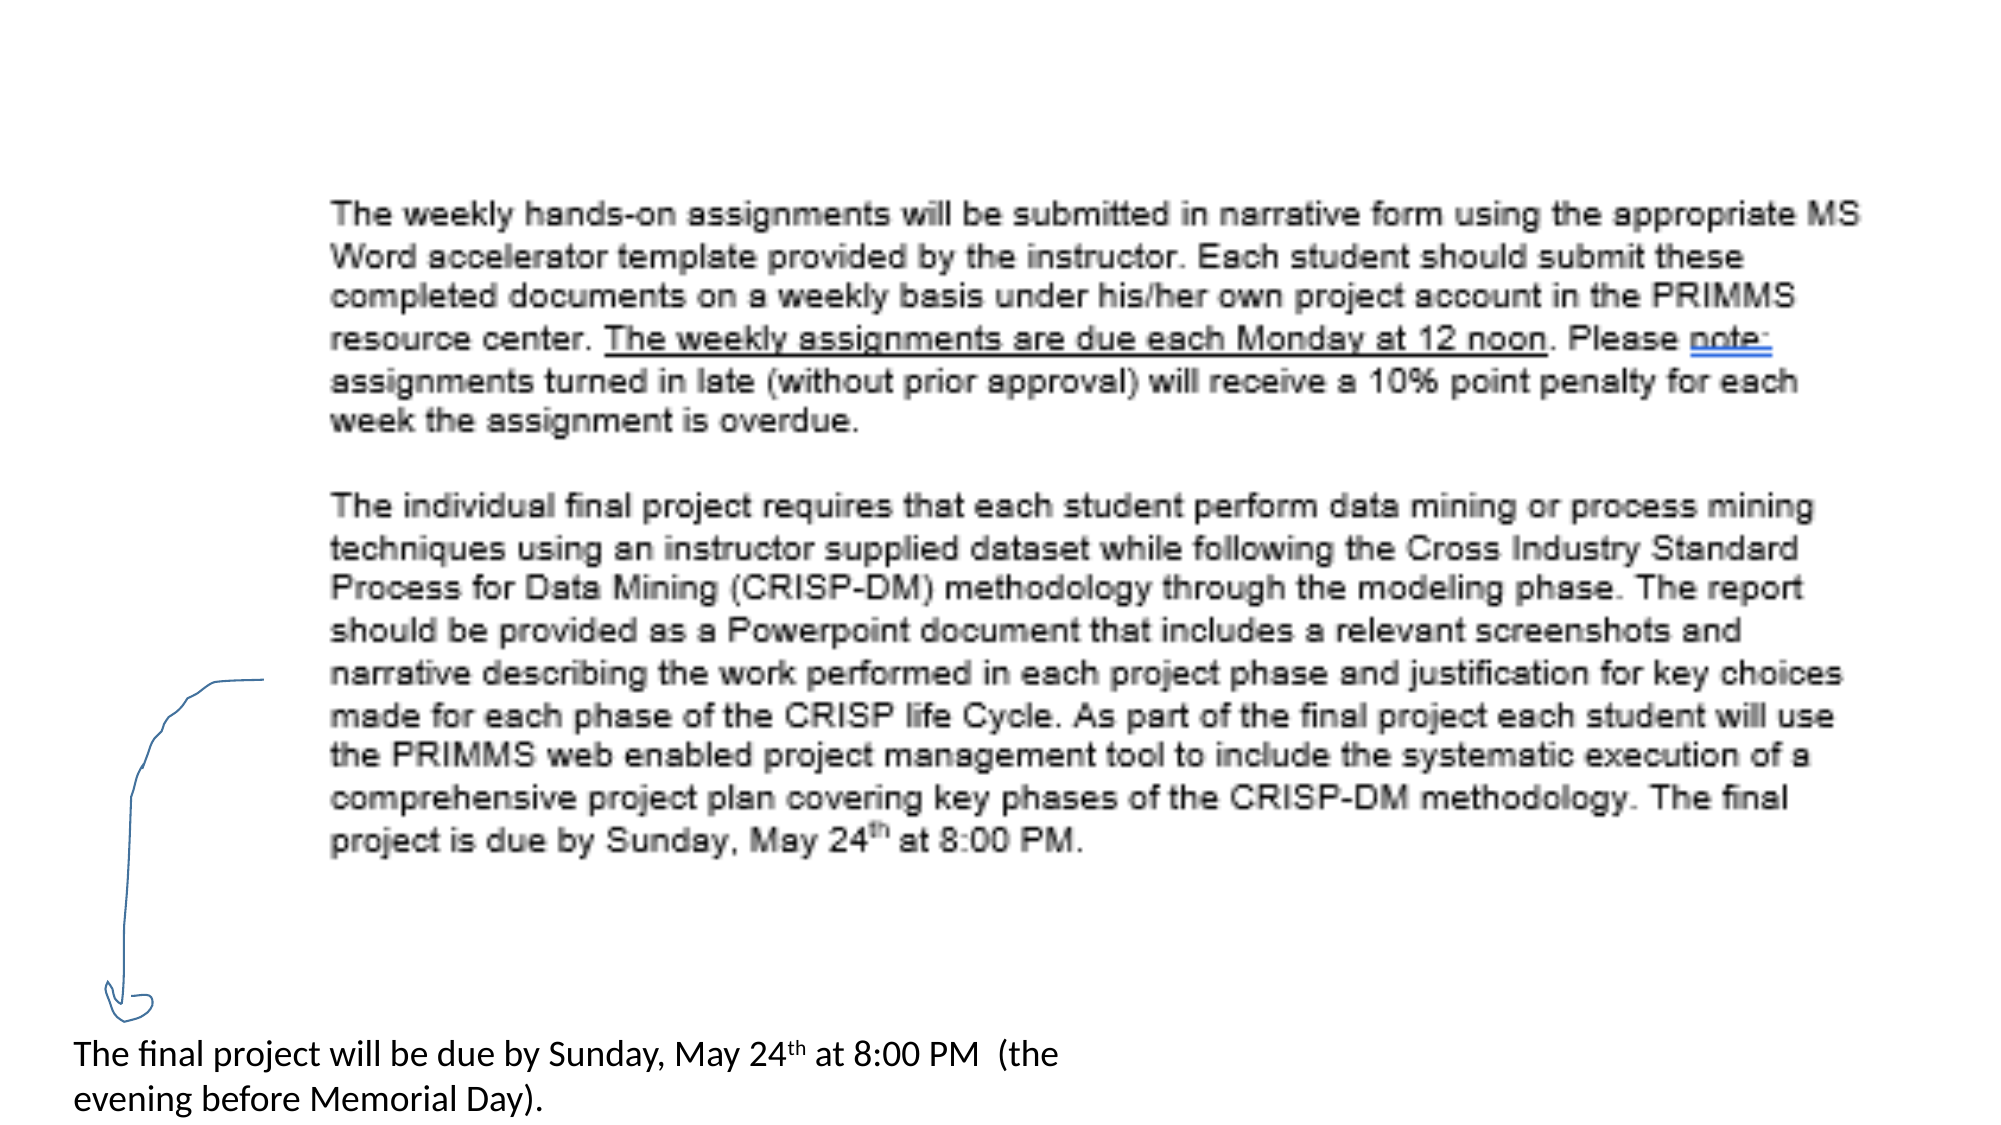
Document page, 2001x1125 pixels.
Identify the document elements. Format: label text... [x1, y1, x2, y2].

picture [264, 127, 1941, 903]
text_box The final project will be due by Sunday, May 24th at 8:00 PM (the evening before Memorial Day). [58, 1021, 1077, 1125]
text_box [104, 678, 264, 1021]
